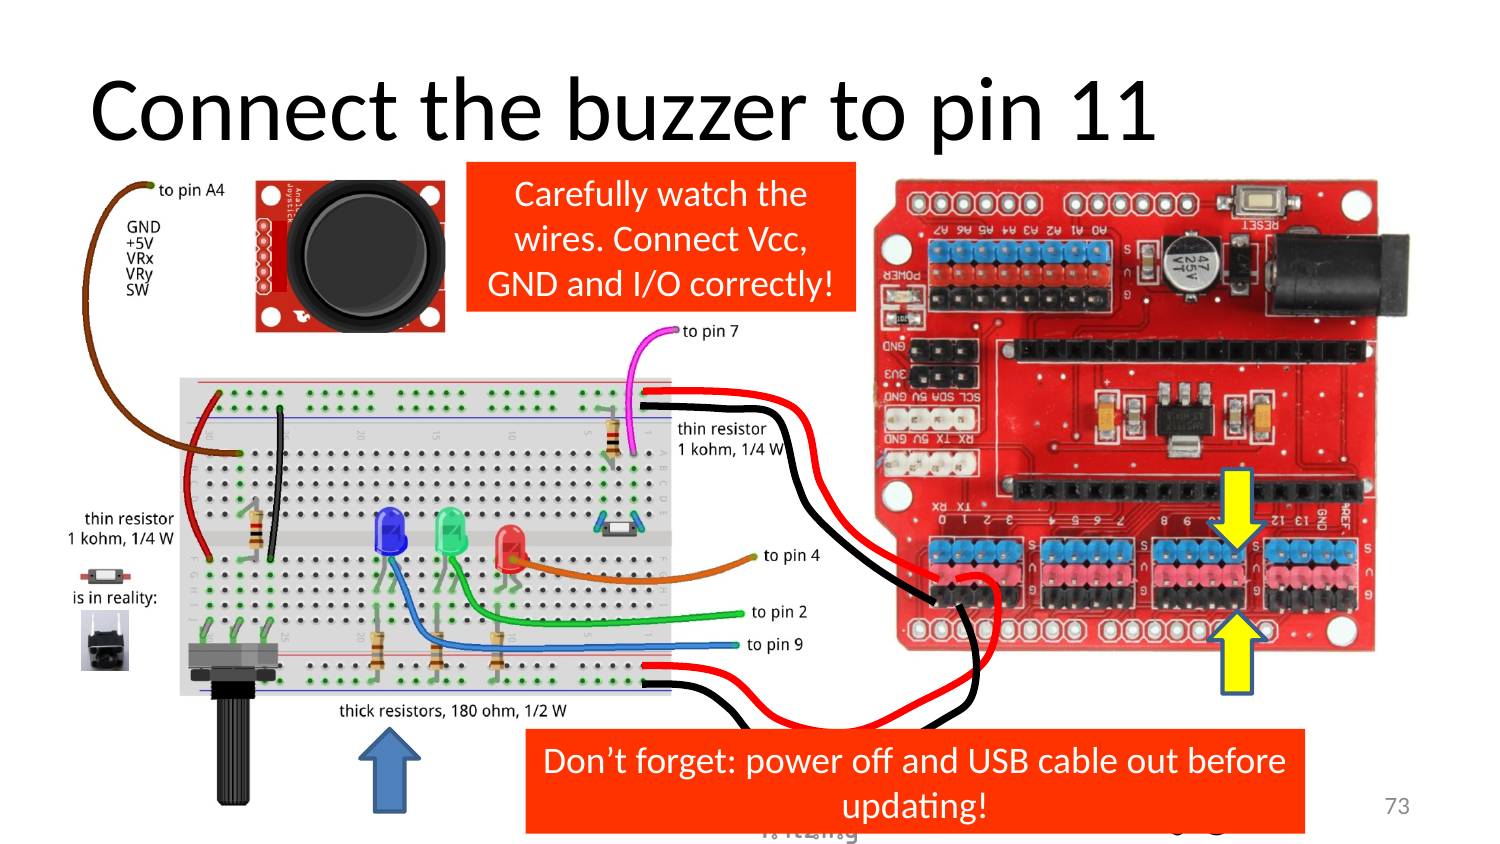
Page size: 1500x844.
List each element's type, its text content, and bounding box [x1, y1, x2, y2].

text_box Don’t forget: power off and USB cable out before updating! [862, 728, 1306, 834]
text_box [1220, 665, 1255, 696]
text_box [862, 661, 978, 728]
text_box Carefully watch the wires. Connect Vcc, GND and I/O correctly! [466, 161, 857, 173]
picture [867, 173, 1418, 657]
title Connect the buzzer to pin 11 [75, 33, 1425, 175]
slide_number 73 [1340, 782, 1425, 827]
picture [0, 173, 858, 844]
